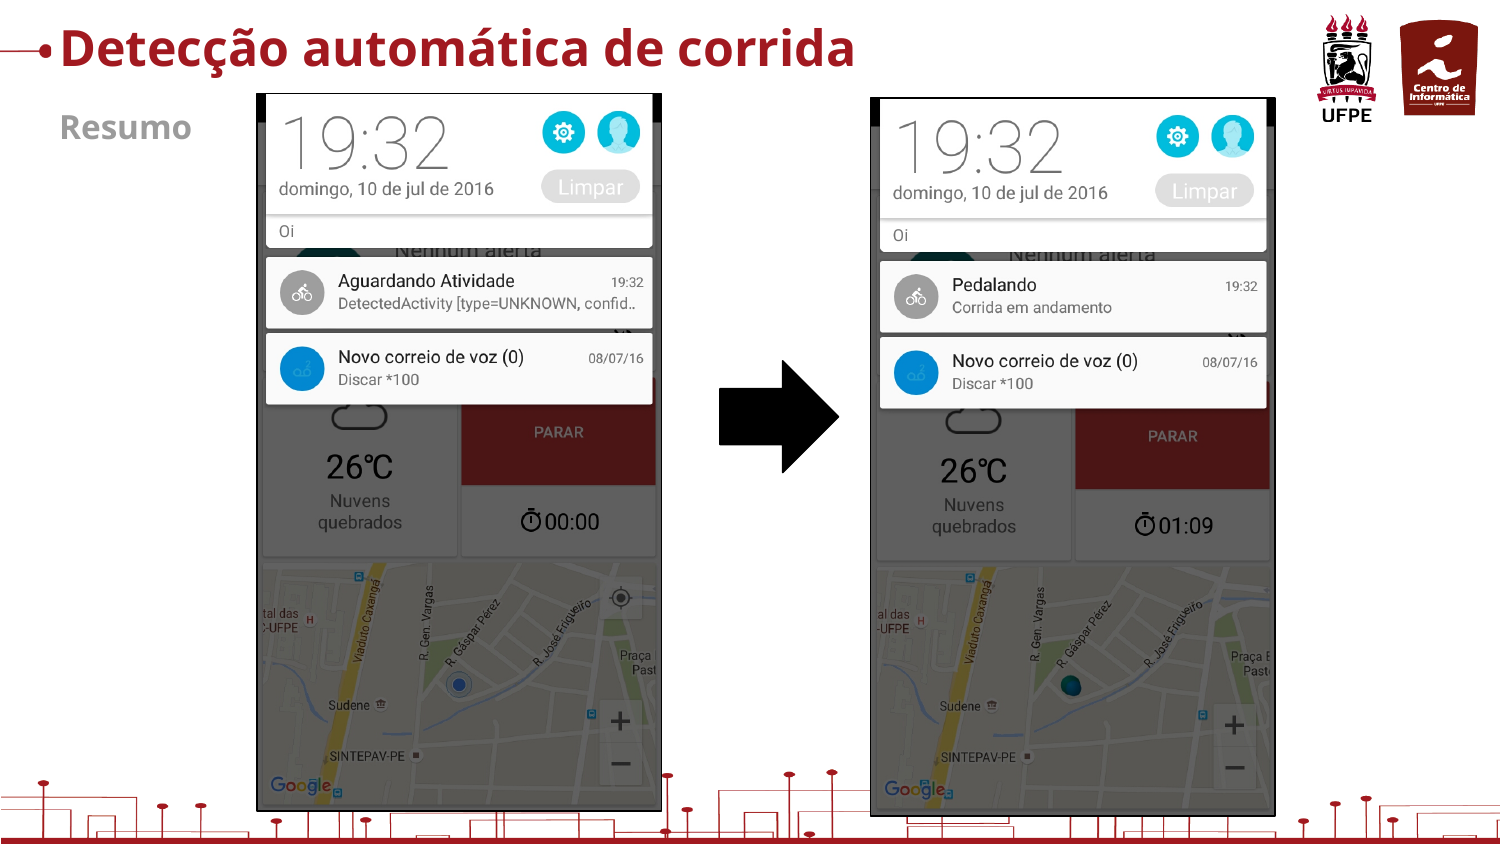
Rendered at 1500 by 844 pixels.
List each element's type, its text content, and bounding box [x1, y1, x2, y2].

picture [0, 0, 1500, 844]
list Resumo [59, 86, 1353, 140]
text_box [719, 360, 839, 473]
title Detecção automática de corrida [59, 23, 1353, 78]
